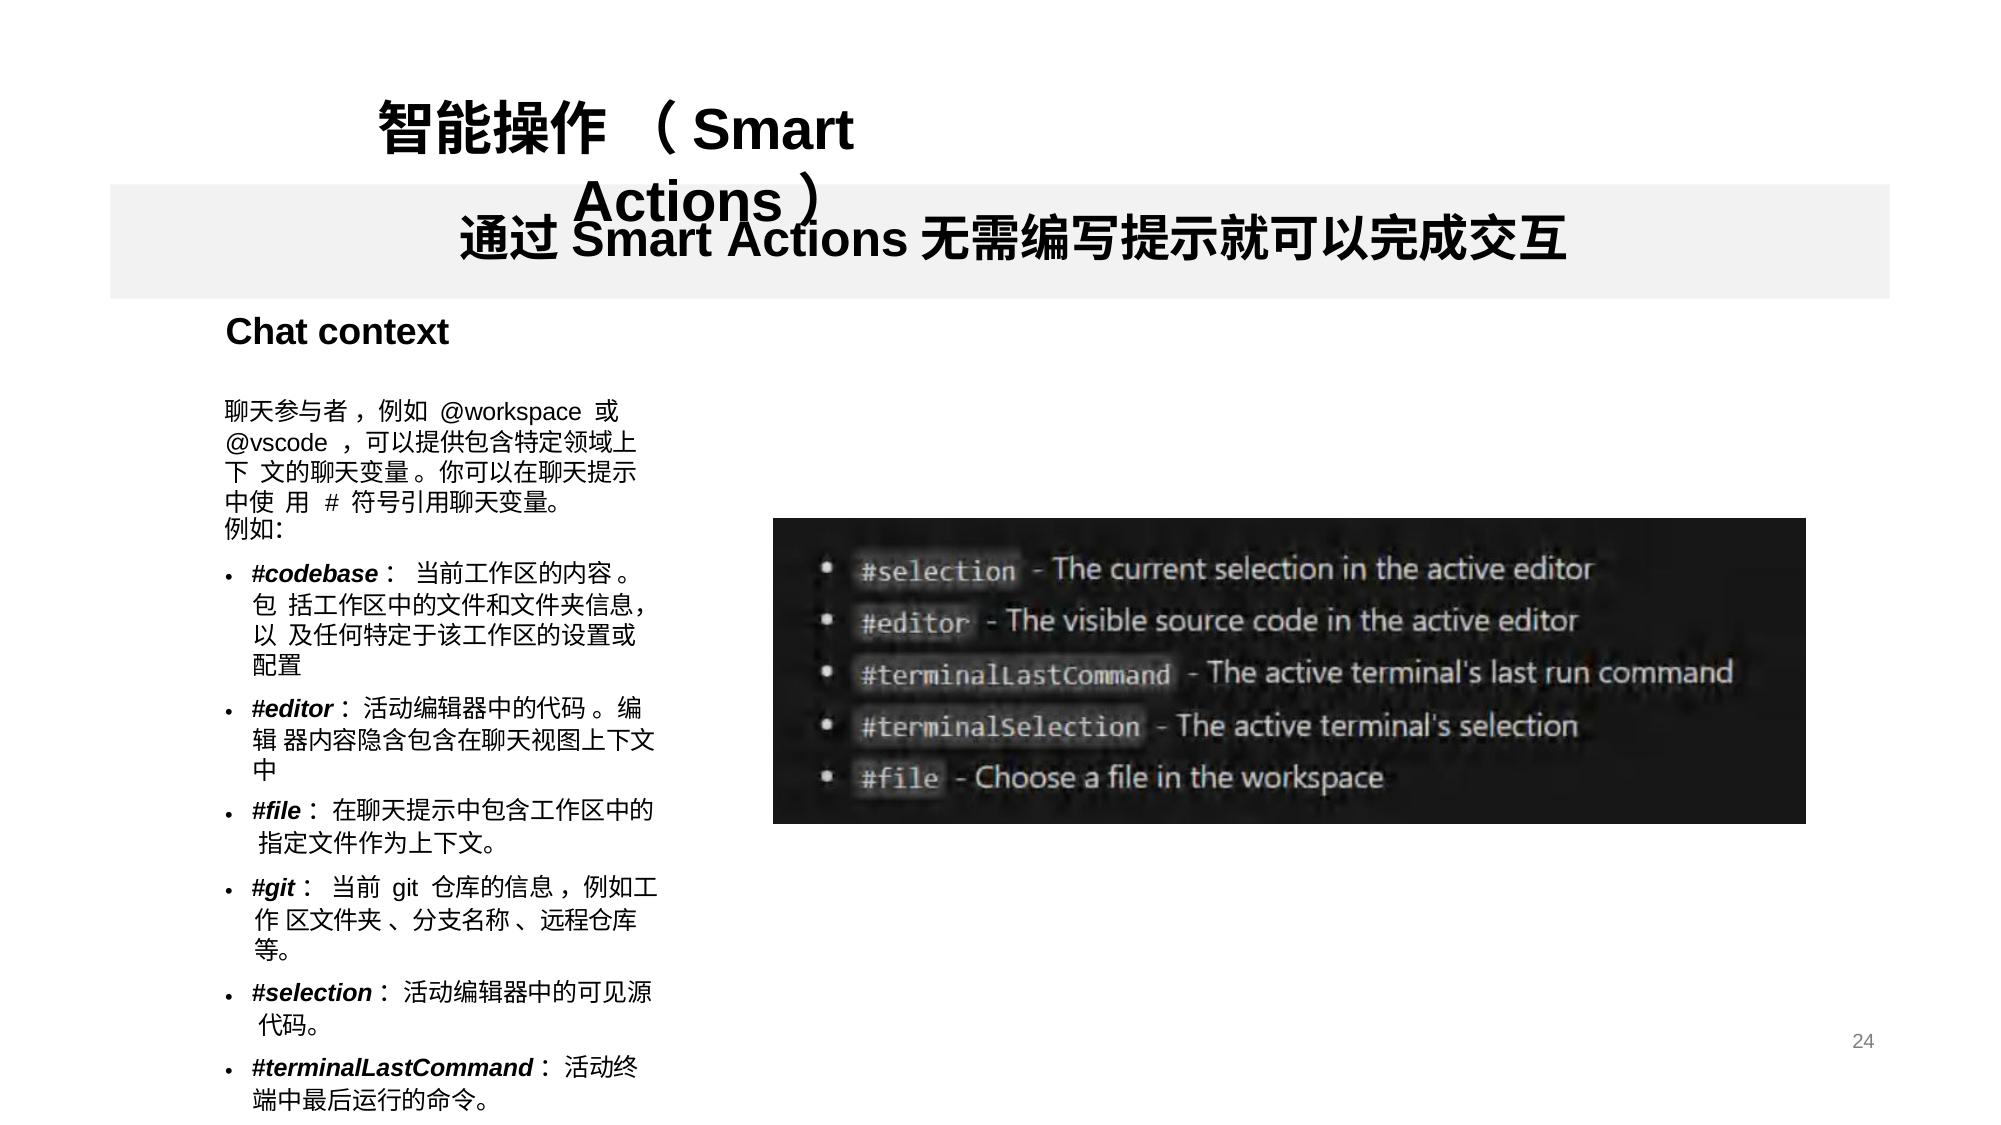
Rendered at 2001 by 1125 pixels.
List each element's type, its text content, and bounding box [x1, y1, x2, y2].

picture [773, 518, 1806, 824]
text_box 智能操作 （Smart Actions） [125, 86, 855, 162]
text_box 通过Smart Actions无需编写提示就可以完成交互 [110, 184, 1890, 299]
text_box Chat context [224, 312, 452, 352]
text_box 24 [1850, 1030, 1877, 1054]
text_box 聊天参与者 ，例如 @workspace 或 @vscode ，可以提供包含特定领域上下 文的聊天变量 。你可以在聊天提示中使 ⽤ # 符号引用聊天变量。 例如： • #codebase： 当前工作区的内容 。包 括工作区中的文件和文件夹信息， 以 及任何特定于该工作区的设置或配置 • #editor：活动编辑器中的代码 。编辑 器内容隐含包含在聊天视图上下文中 • #file：在聊天提示中包含工作区中的 指定文件作为上下文。 • #git： 当前 git 仓库的信息 ，例如工作 区文件夹 、分支名称 、远程仓库等。 • #selection：活动编辑器中的可见源 代码。 • #terminalLastCommand：活动终 端中最后运行的命令。 • #terminalSelection：活动终端中的 选区。 [223, 391, 660, 998]
